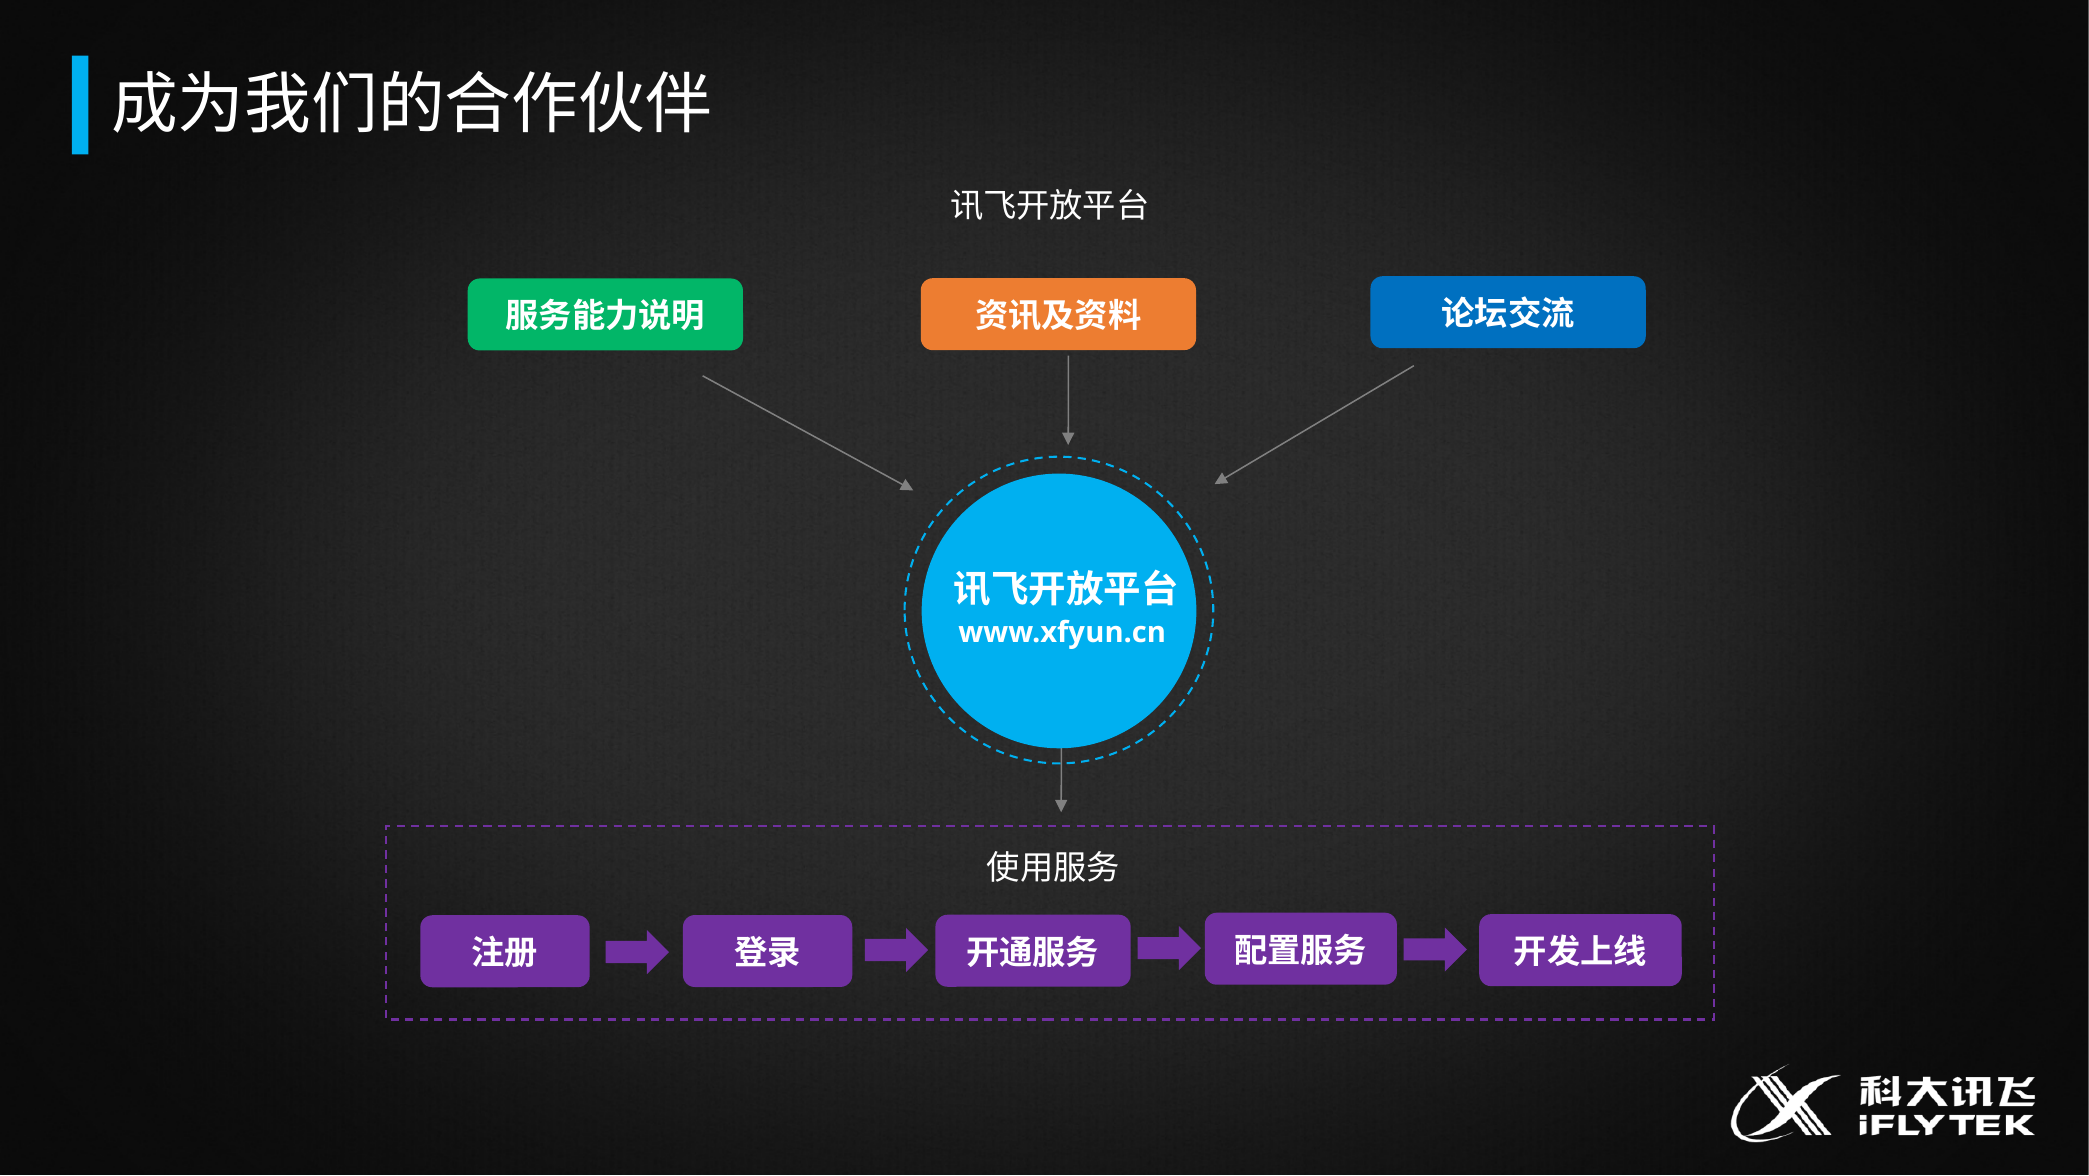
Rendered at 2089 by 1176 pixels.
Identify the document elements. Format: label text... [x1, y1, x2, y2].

text_box 资讯及资料 [919, 277, 1198, 352]
text_box www.xfyun.cn [943, 606, 1182, 656]
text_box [1214, 365, 1414, 485]
text_box 成为我们的合作伙伴 [99, 56, 1451, 157]
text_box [702, 375, 914, 491]
text_box [385, 825, 1715, 1021]
text_box 服务能力说明 [466, 277, 745, 352]
text_box [920, 472, 1198, 750]
picture [0, 0, 2089, 1175]
text_box 论坛交流 [1369, 275, 1647, 350]
text_box 讯飞开放平台 [938, 557, 1194, 618]
text_box 讯飞开放平台 [935, 176, 1165, 232]
text_box [903, 455, 1215, 765]
